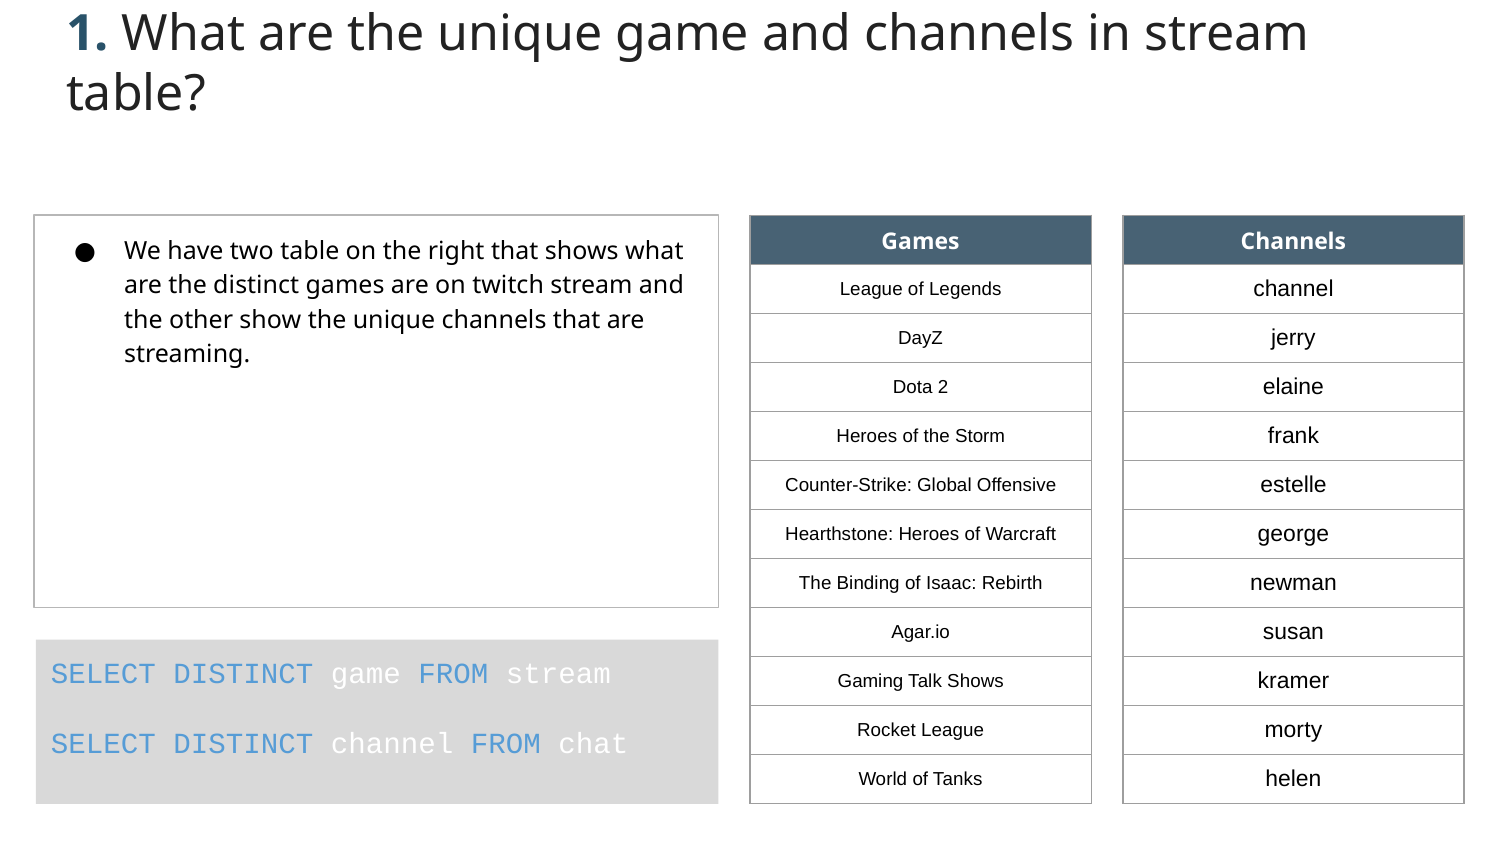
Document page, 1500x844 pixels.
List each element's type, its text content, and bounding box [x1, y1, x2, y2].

text_box We have two table on the right that shows what are the distinct games are on twitch stream and the other show the unique channels that are streaming. [34, 215, 719, 608]
table_cell Hearthstone: Heroes of Warcraft [751, 510, 1091, 558]
table_cell The Binding of Isaac: Rebirth [751, 559, 1091, 607]
table_cell frank [1124, 412, 1463, 460]
text_box SELECT DISTINCT game FROM stream SELECT DISTINCT channel FROM chat [35, 639, 719, 804]
table_cell estelle [1124, 461, 1463, 509]
table_cell morty [1124, 706, 1463, 754]
table_header Games [751, 216, 1091, 264]
text_box 1. What are the unique game and channels in stream table? [51, 39, 1449, 136]
table_cell kramer [1124, 657, 1463, 705]
table_cell susan [1124, 608, 1463, 656]
table_cell Agar.io [751, 608, 1091, 656]
table_cell channel [1124, 265, 1463, 313]
table_cell League of Legends [751, 265, 1091, 313]
table_cell Dota 2 [751, 363, 1091, 411]
table_cell newman [1124, 559, 1463, 607]
table_cell jerry [1124, 314, 1463, 362]
table_cell Rocket League [751, 706, 1091, 754]
table_cell Heroes of the Storm [751, 412, 1091, 460]
table_cell DayZ [751, 314, 1091, 362]
table_cell World of Tanks [751, 755, 1091, 803]
table_cell Counter-Strike: Global Offensive [751, 461, 1091, 509]
table_header Channels [1124, 216, 1463, 264]
table_cell george [1124, 510, 1463, 558]
table_cell helen [1124, 755, 1463, 803]
table_cell Gaming Talk Shows [751, 657, 1091, 705]
table_cell elaine [1124, 363, 1463, 411]
